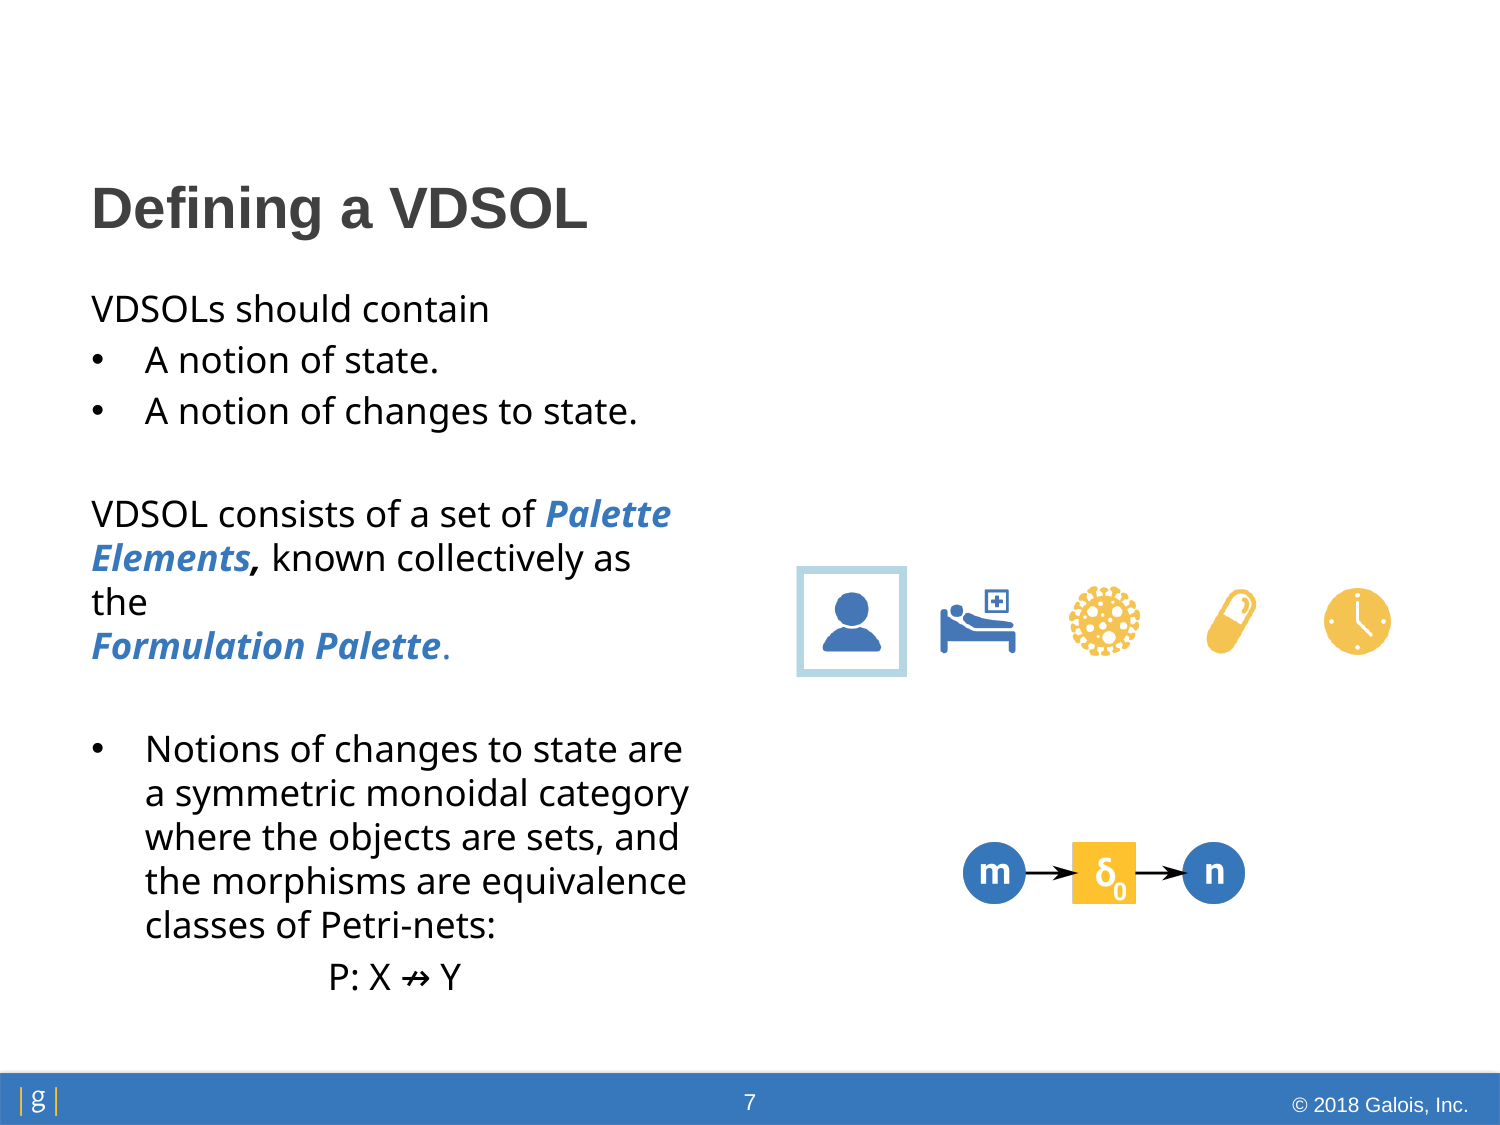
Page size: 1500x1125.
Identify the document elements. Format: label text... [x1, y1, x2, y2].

title Defining a VDSOL [76, 172, 1422, 239]
list VDSOLs should contain A notion of state. A notion of changes to state. VDSOL consists of a set of Palette Elements, known collectively as the Formulation Palette. Notions of changes to state are a symmetric monoidal category where the objects are sets, and the morphisms are equivalence classes of Petri-nets: P: X ↛ Y [76, 277, 713, 1007]
picture [962, 842, 1245, 904]
picture [20, 1087, 57, 1116]
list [785, 559, 1423, 695]
